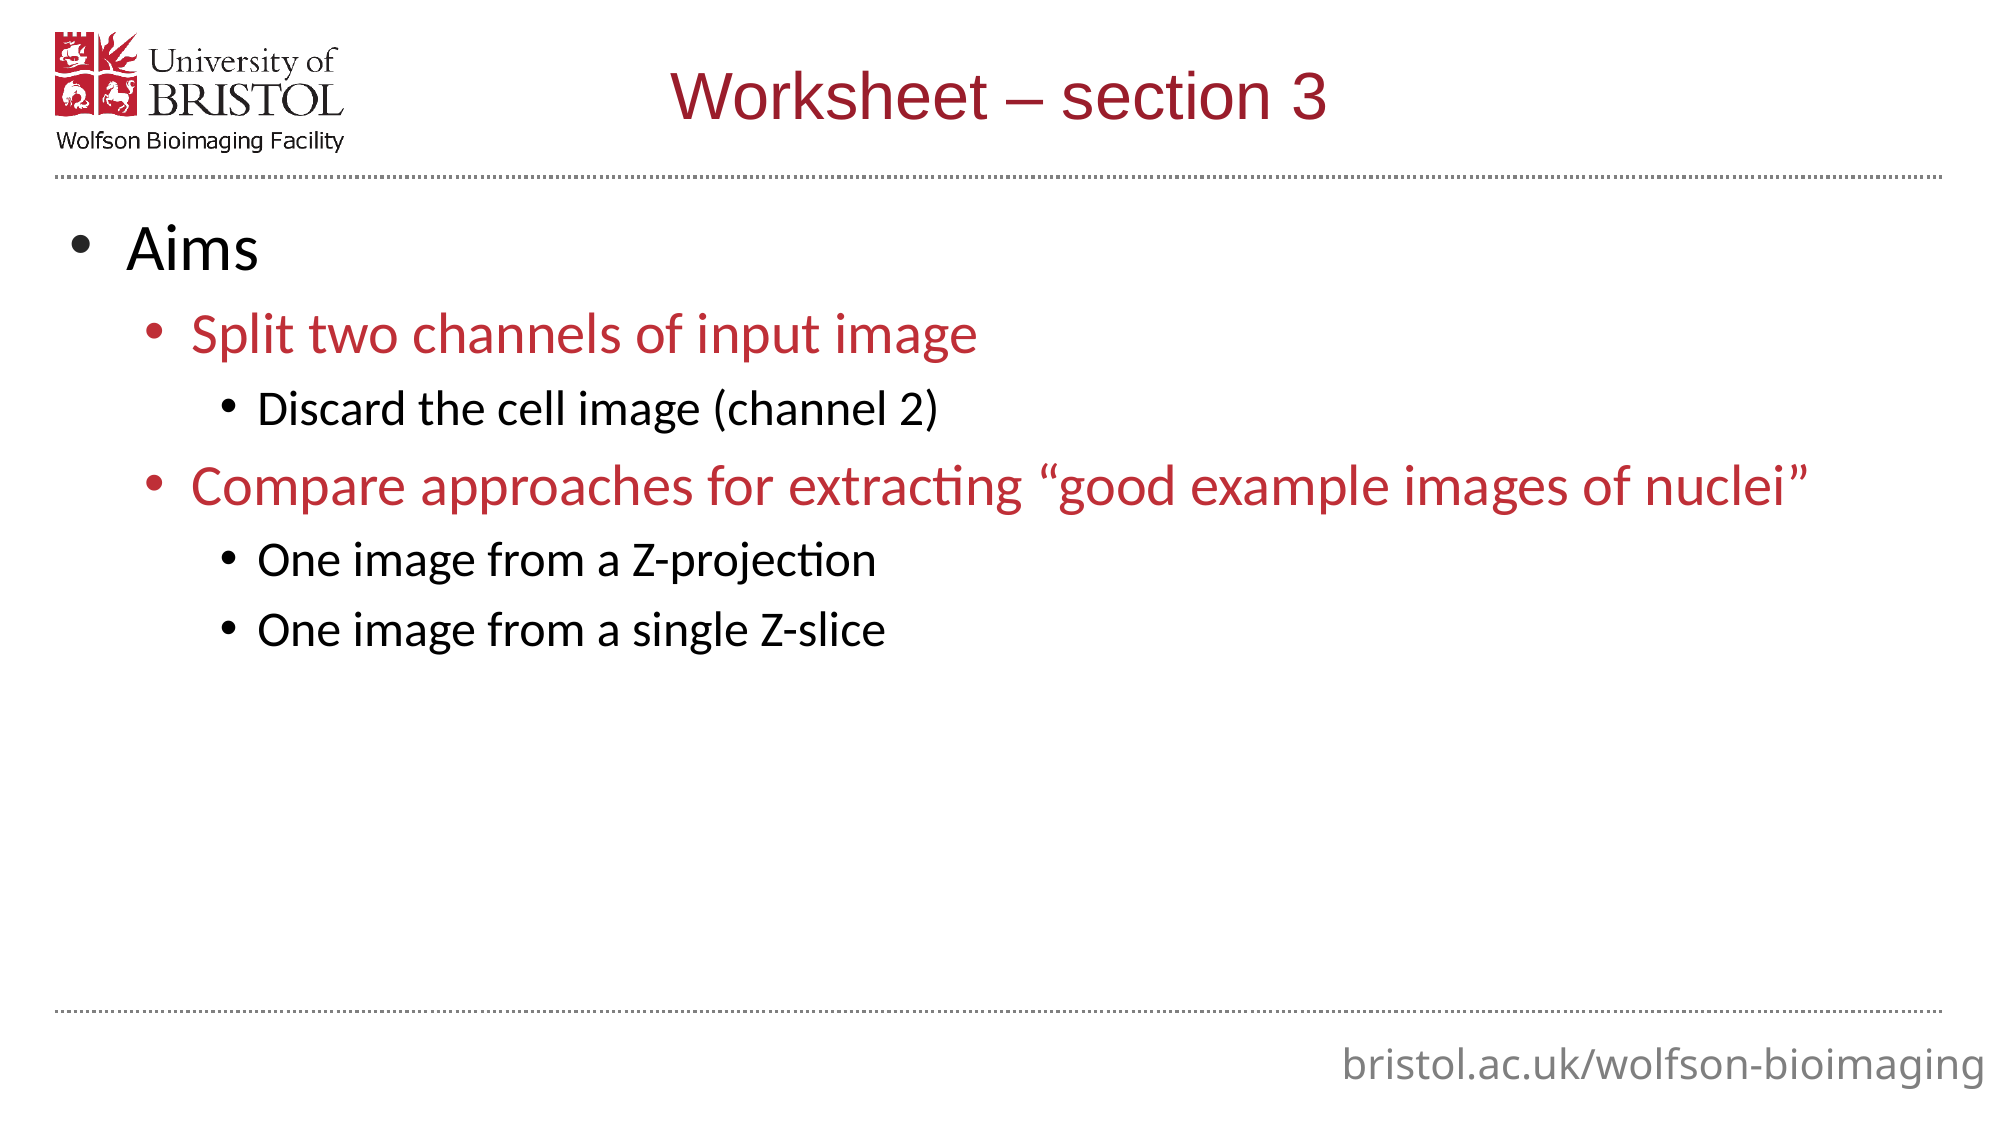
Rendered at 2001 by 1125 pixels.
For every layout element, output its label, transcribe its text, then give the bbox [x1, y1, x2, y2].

picture [55, 32, 344, 153]
list Aims Split two channels of input image Discard the cell image (channel 2) Compare approaches for extracting “good example images of nuclei” One image from a Z-projection One image from a single Z-slice [55, 196, 1945, 1005]
title Worksheet – section 3 [396, 41, 1604, 140]
